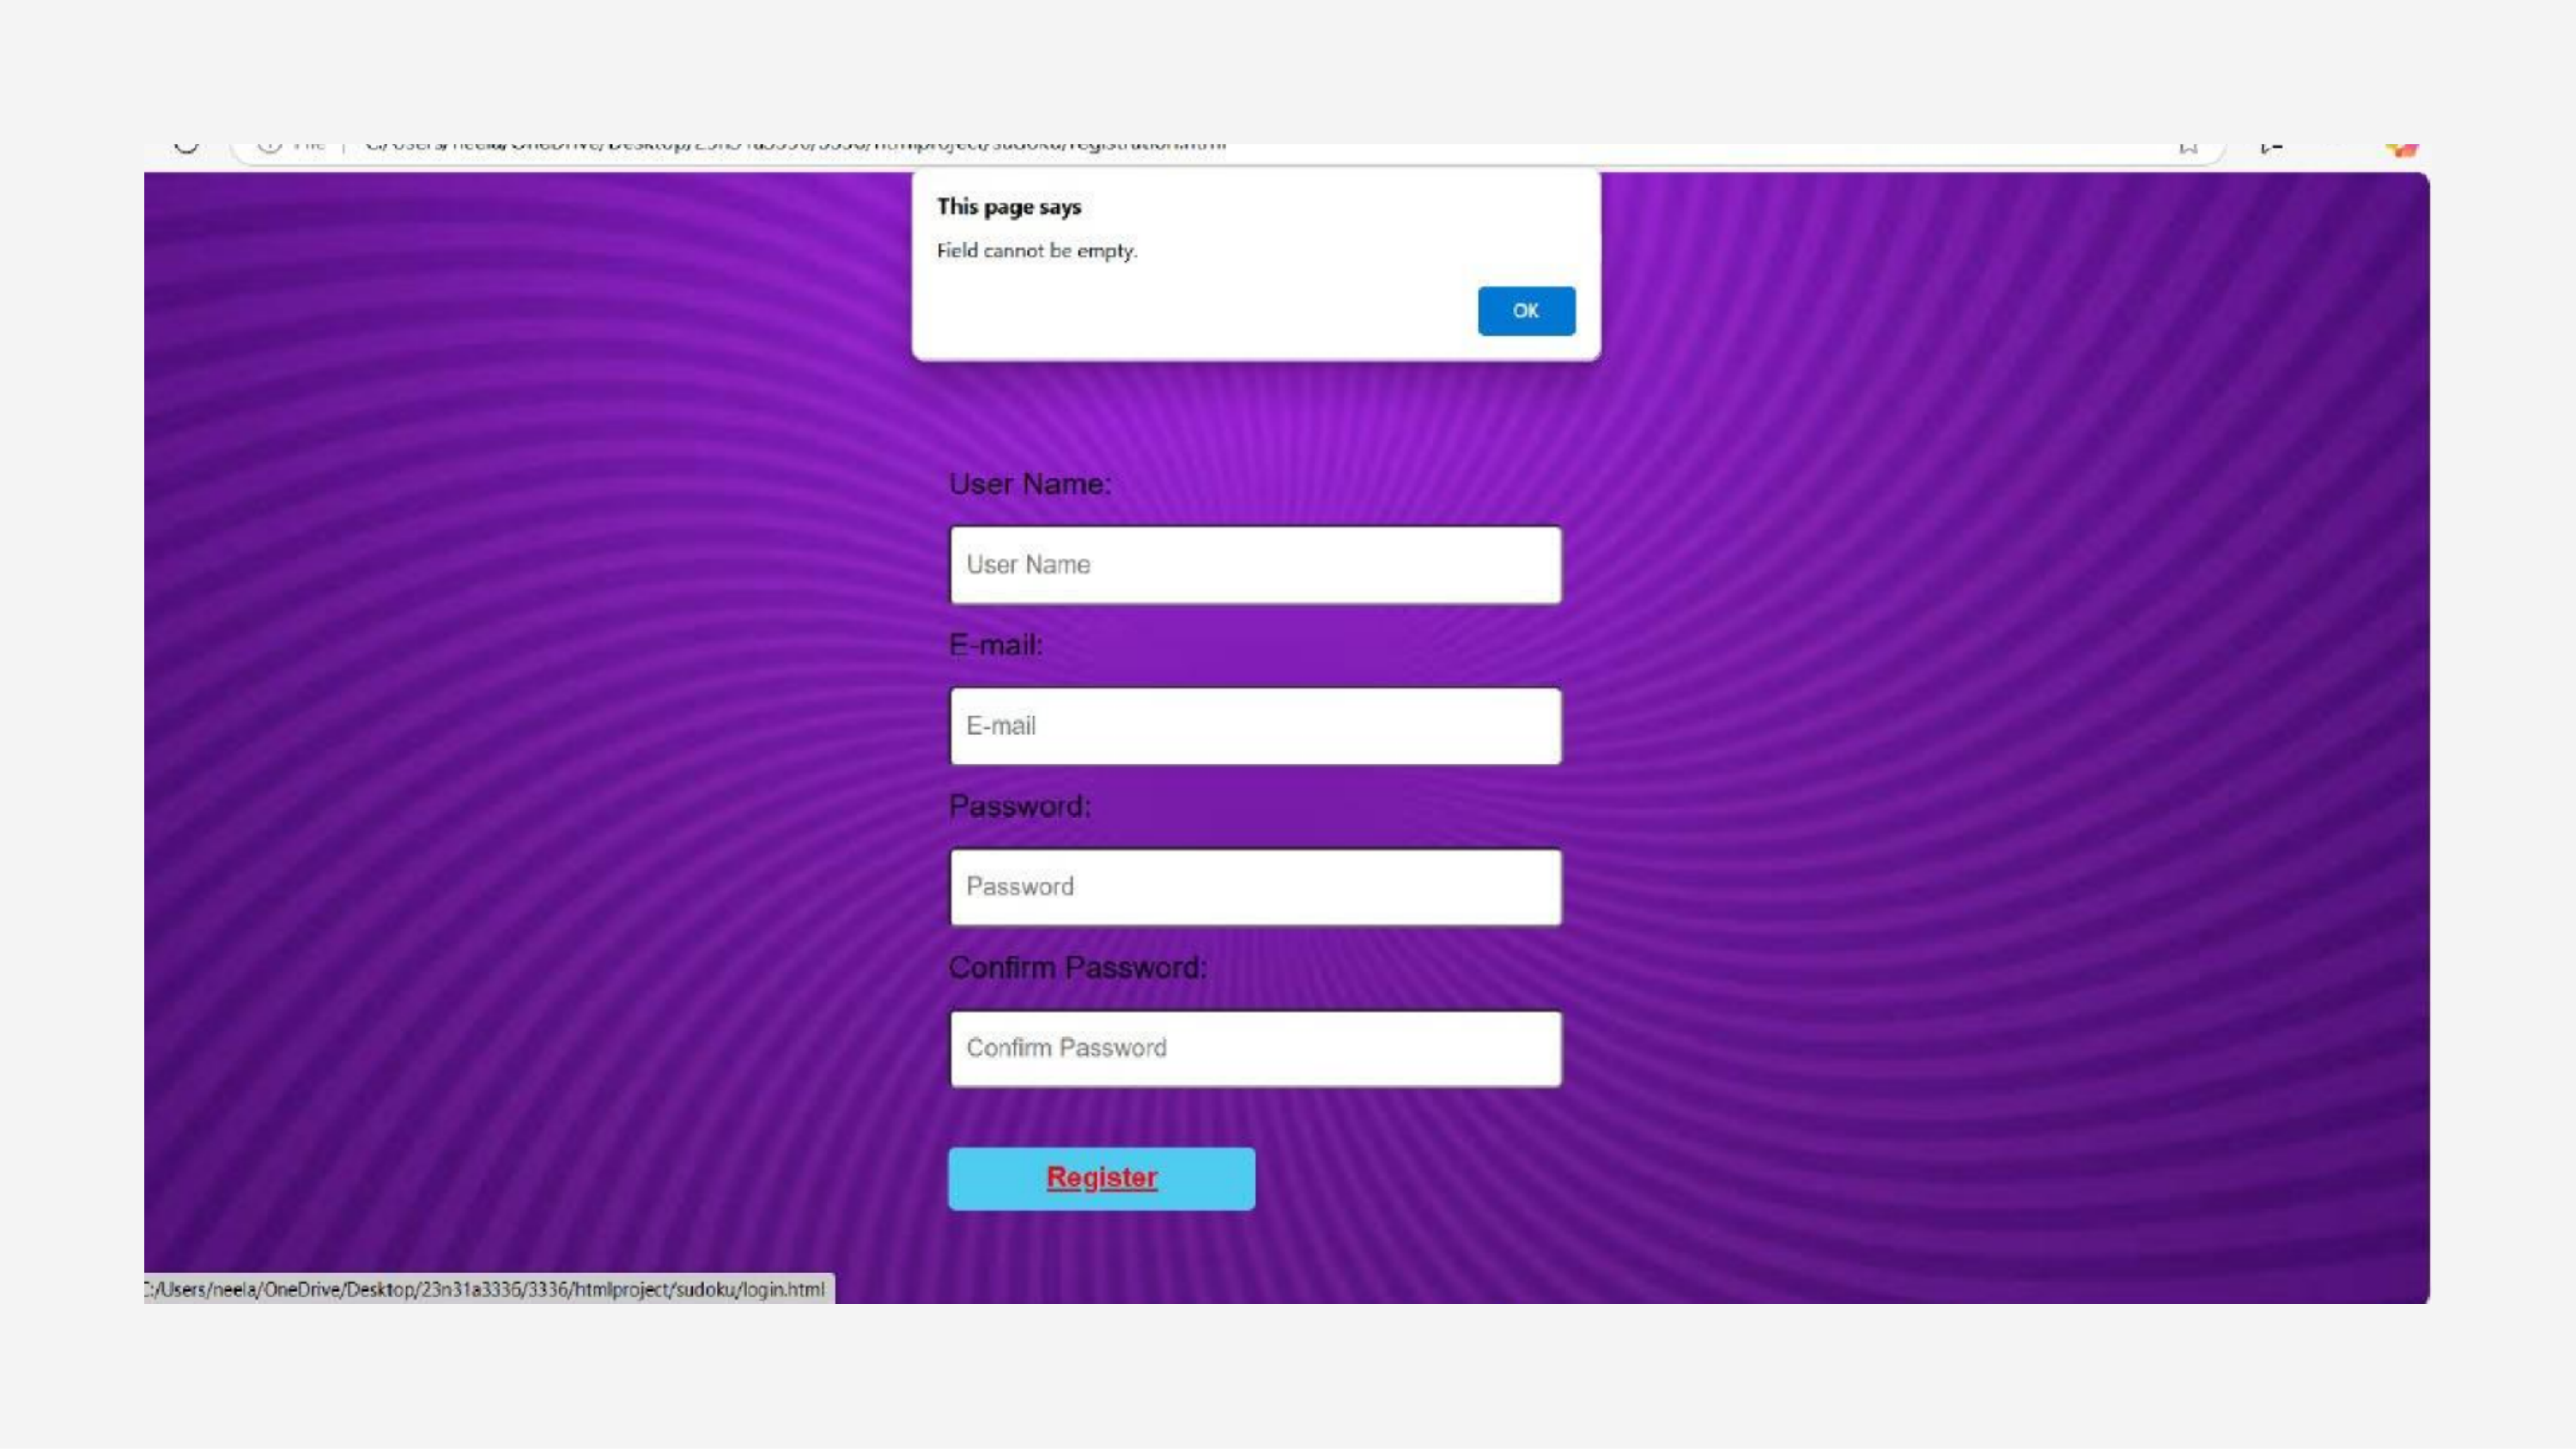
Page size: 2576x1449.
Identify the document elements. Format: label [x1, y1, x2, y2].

picture [144, 144, 2432, 1304]
